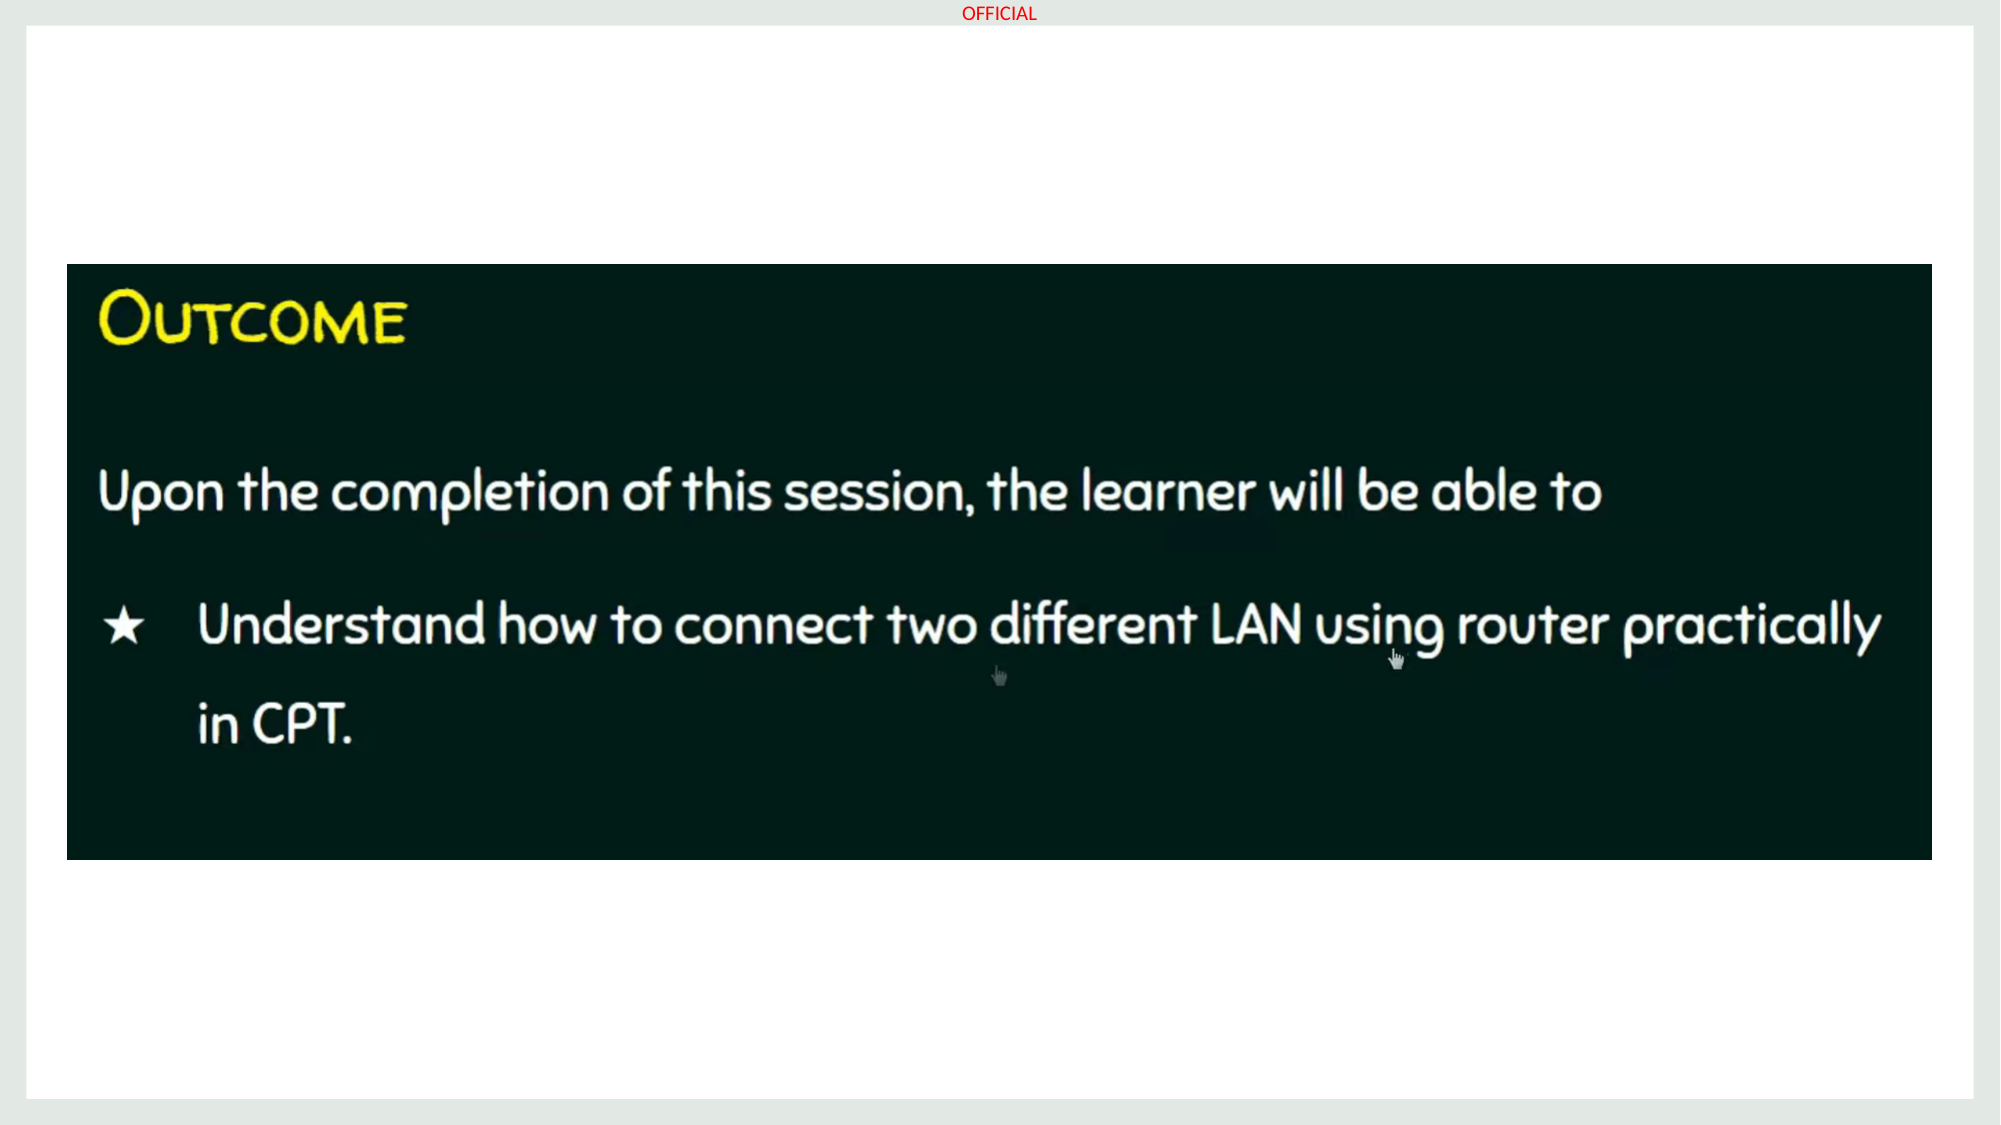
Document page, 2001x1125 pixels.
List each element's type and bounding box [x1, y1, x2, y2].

picture [67, 264, 1932, 860]
